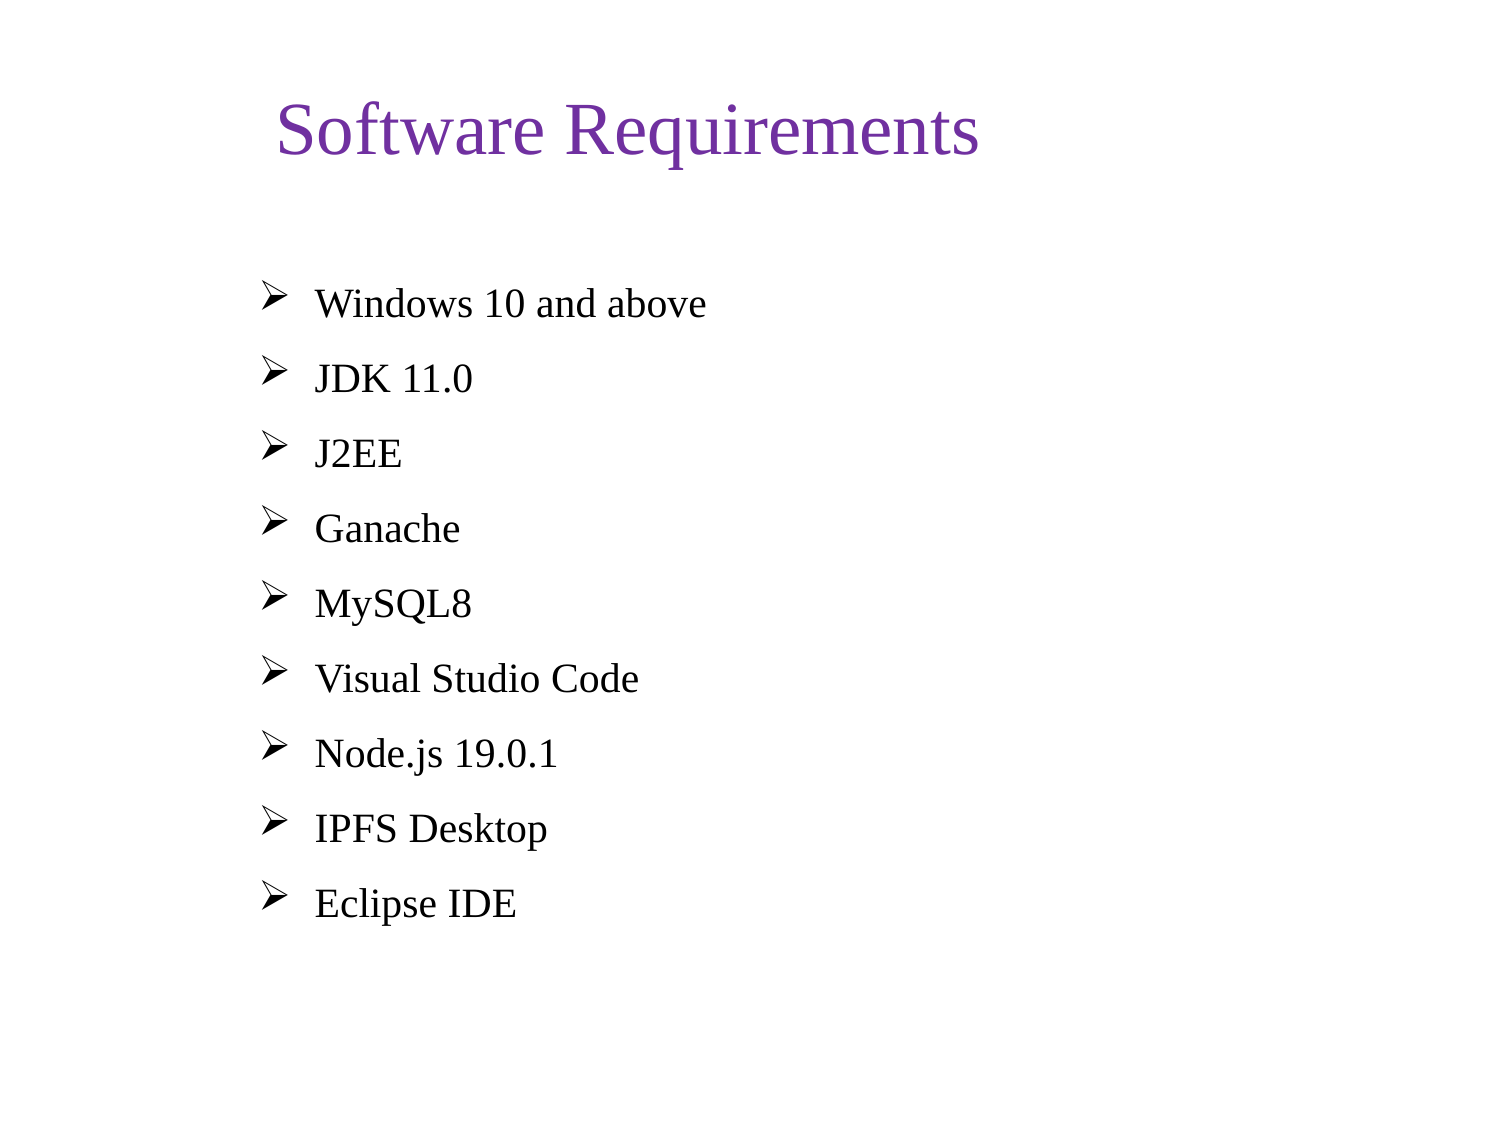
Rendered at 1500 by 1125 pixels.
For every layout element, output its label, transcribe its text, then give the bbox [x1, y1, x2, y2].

text_box Windows 10 and above JDK 11.0 J2EE Ganache MySQL8 Visual Studio Code Node.js 19.0.1 IPFS Desktop Eclipse IDE [243, 243, 1257, 1009]
title Software Requirements [0, 66, 1294, 284]
